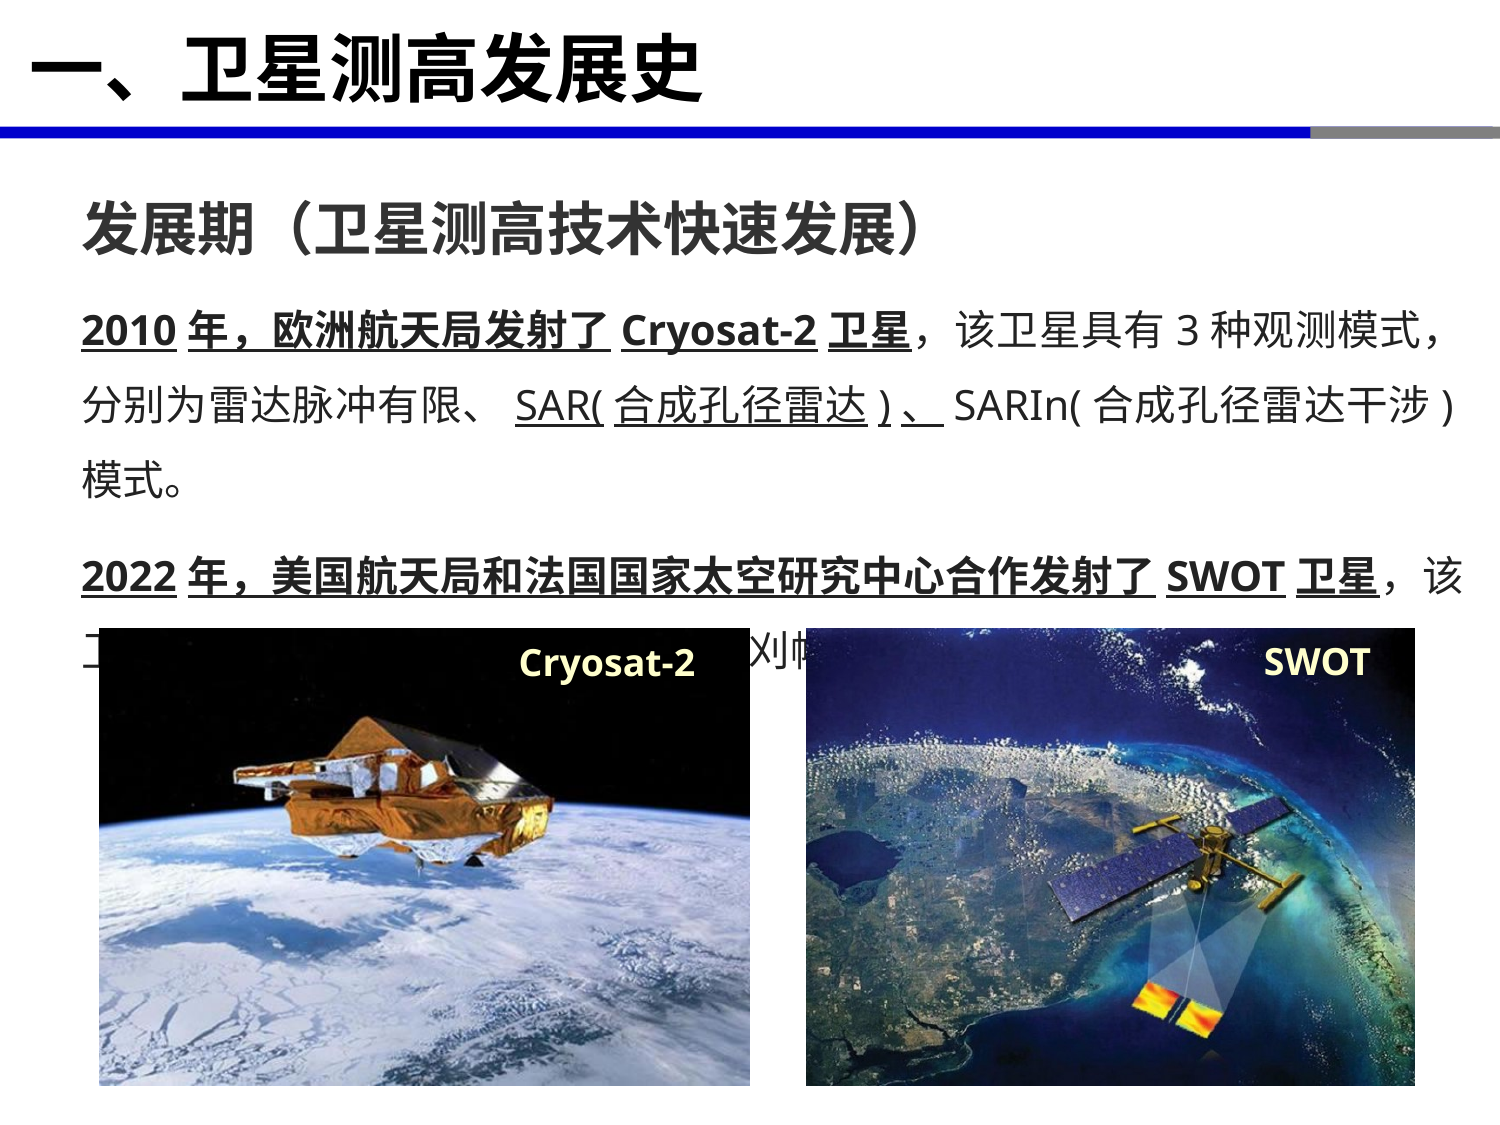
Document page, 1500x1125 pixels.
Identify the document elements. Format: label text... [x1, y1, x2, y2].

text_box 2010年，欧洲航天局发射了Cryosat-2卫星，该卫星具有3种观测模式，分别为雷达脉冲有限、SAR(合成孔径雷达)、SARIn(合成孔径雷达干涉)模式。 2022年，美国航天局和法国国家太空研究中心合作发射了SWOT卫星，该卫星为首个能够提供厘米级精度的宽刈幅星载雷达干涉测高数据。 [66, 271, 1479, 683]
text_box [805, 628, 1415, 1087]
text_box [99, 628, 751, 1086]
title 一、卫星测高发展史 [0, 1, 1479, 132]
text_box 发展期（卫星测高技术快速发展） [66, 149, 1431, 270]
